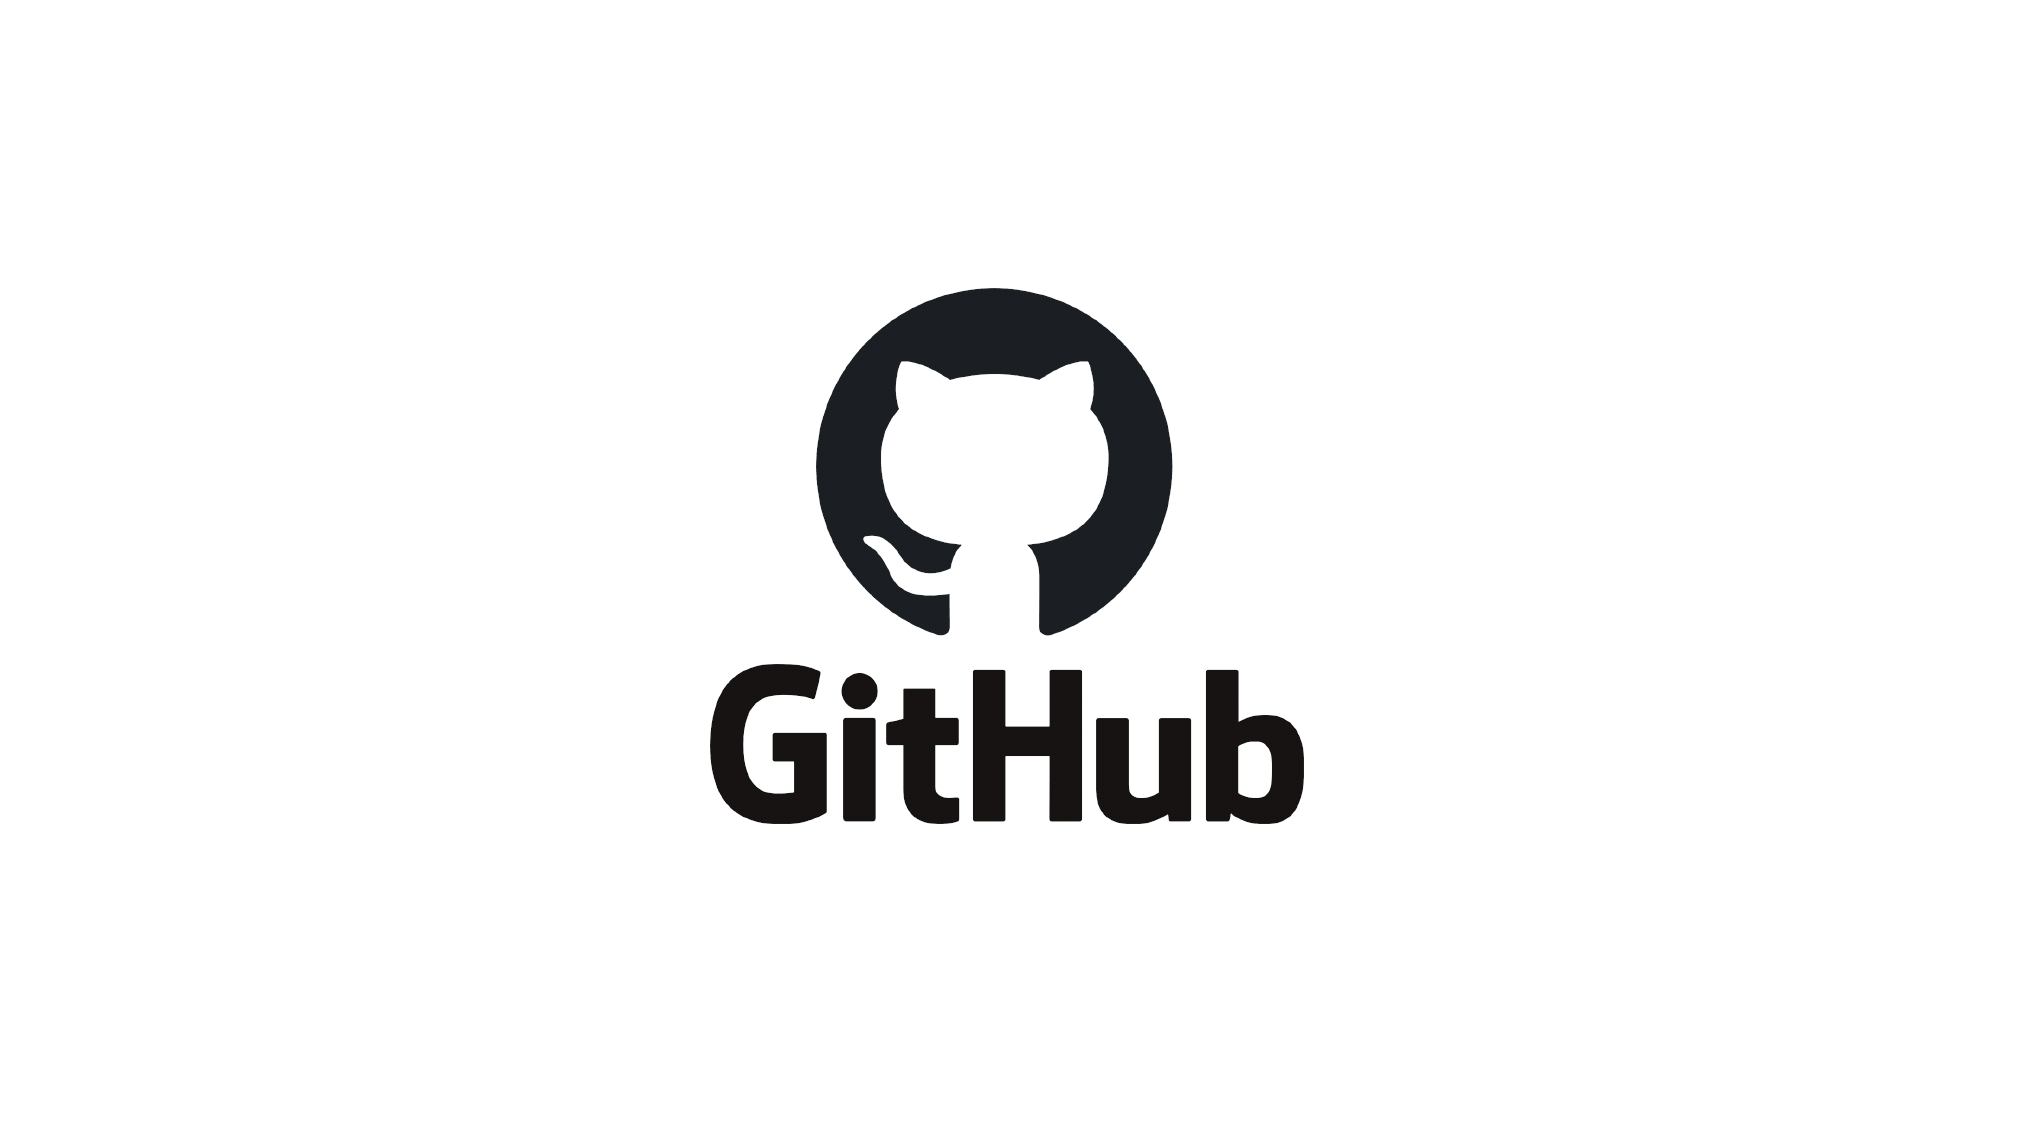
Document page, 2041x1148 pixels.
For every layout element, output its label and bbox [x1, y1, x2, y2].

picture [710, 288, 1305, 825]
